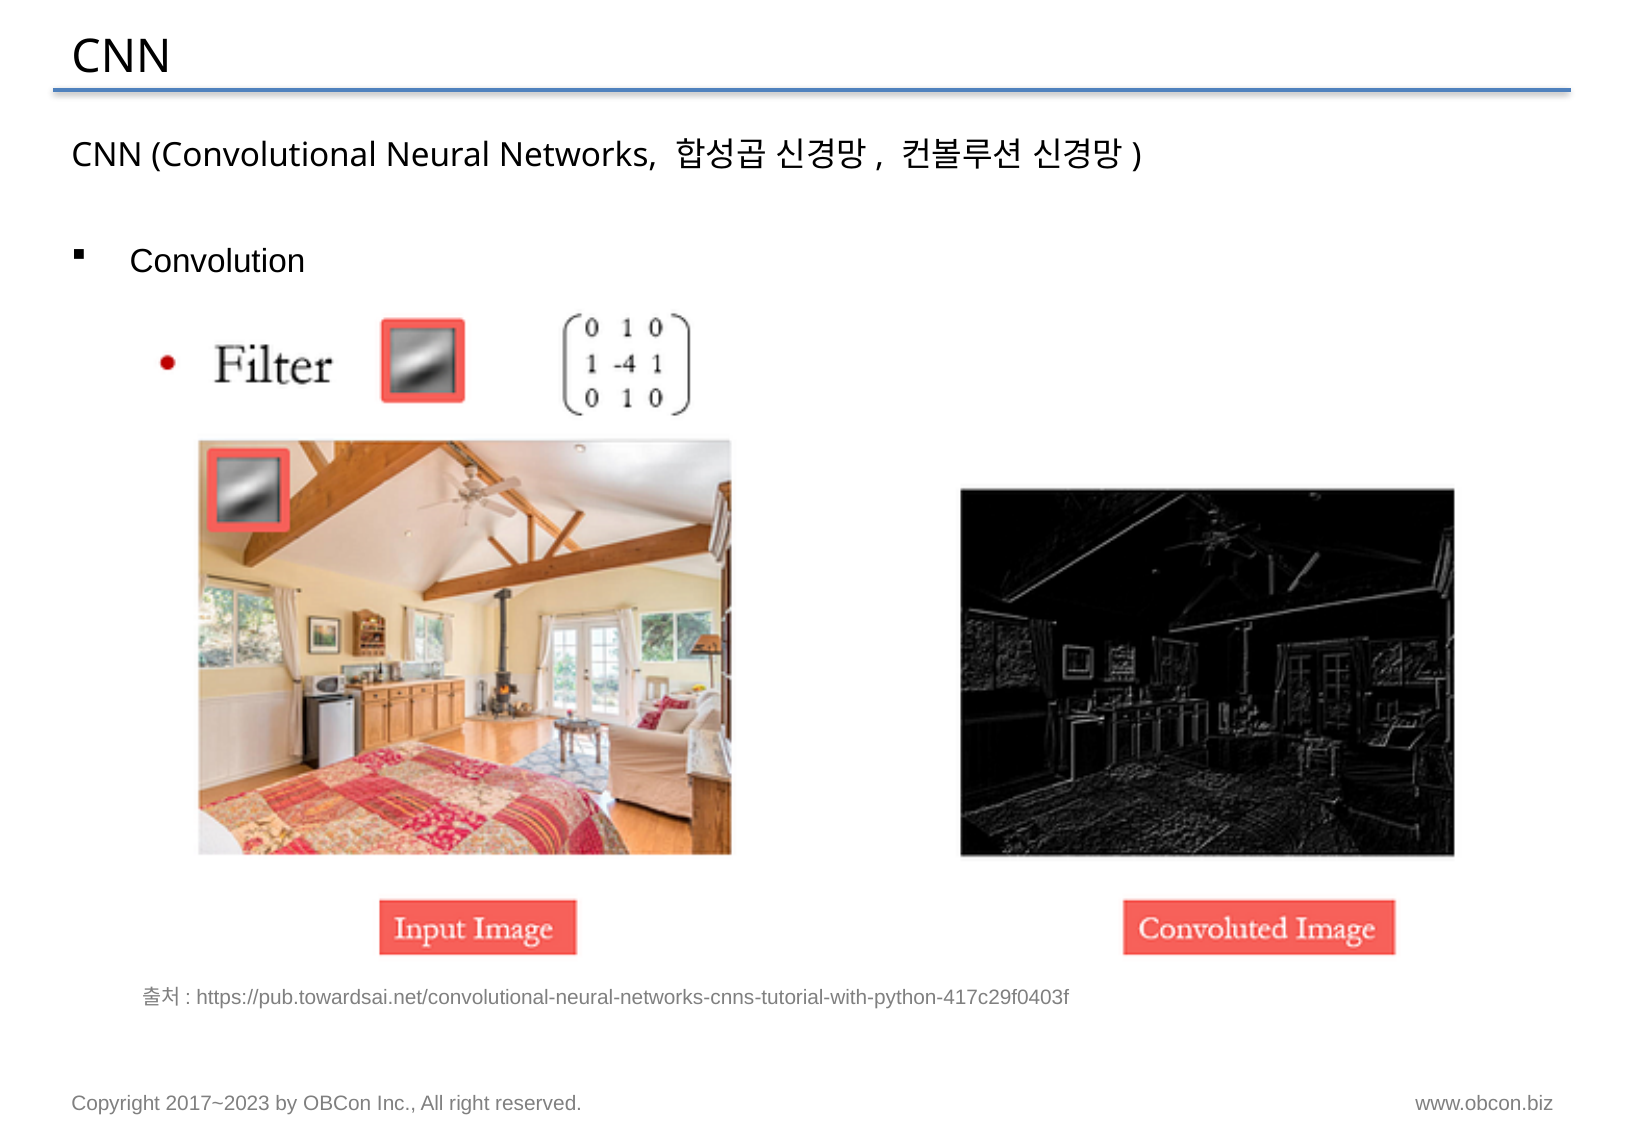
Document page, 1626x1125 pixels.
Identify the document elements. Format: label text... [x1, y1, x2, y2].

text_box 출처: https://pub.towardsai.net/convolutional-neural-networks-cnns-tutorial-with-python-417c29f0403f [127, 984, 1197, 1016]
picture [103, 289, 1561, 977]
list CNN (Convolutional Neural Networks, 합성곱 신경망, 컨볼루션 신경망) [56, 125, 1569, 181]
text_box Convolution [56, 231, 1144, 287]
title CNN [56, 19, 1569, 90]
